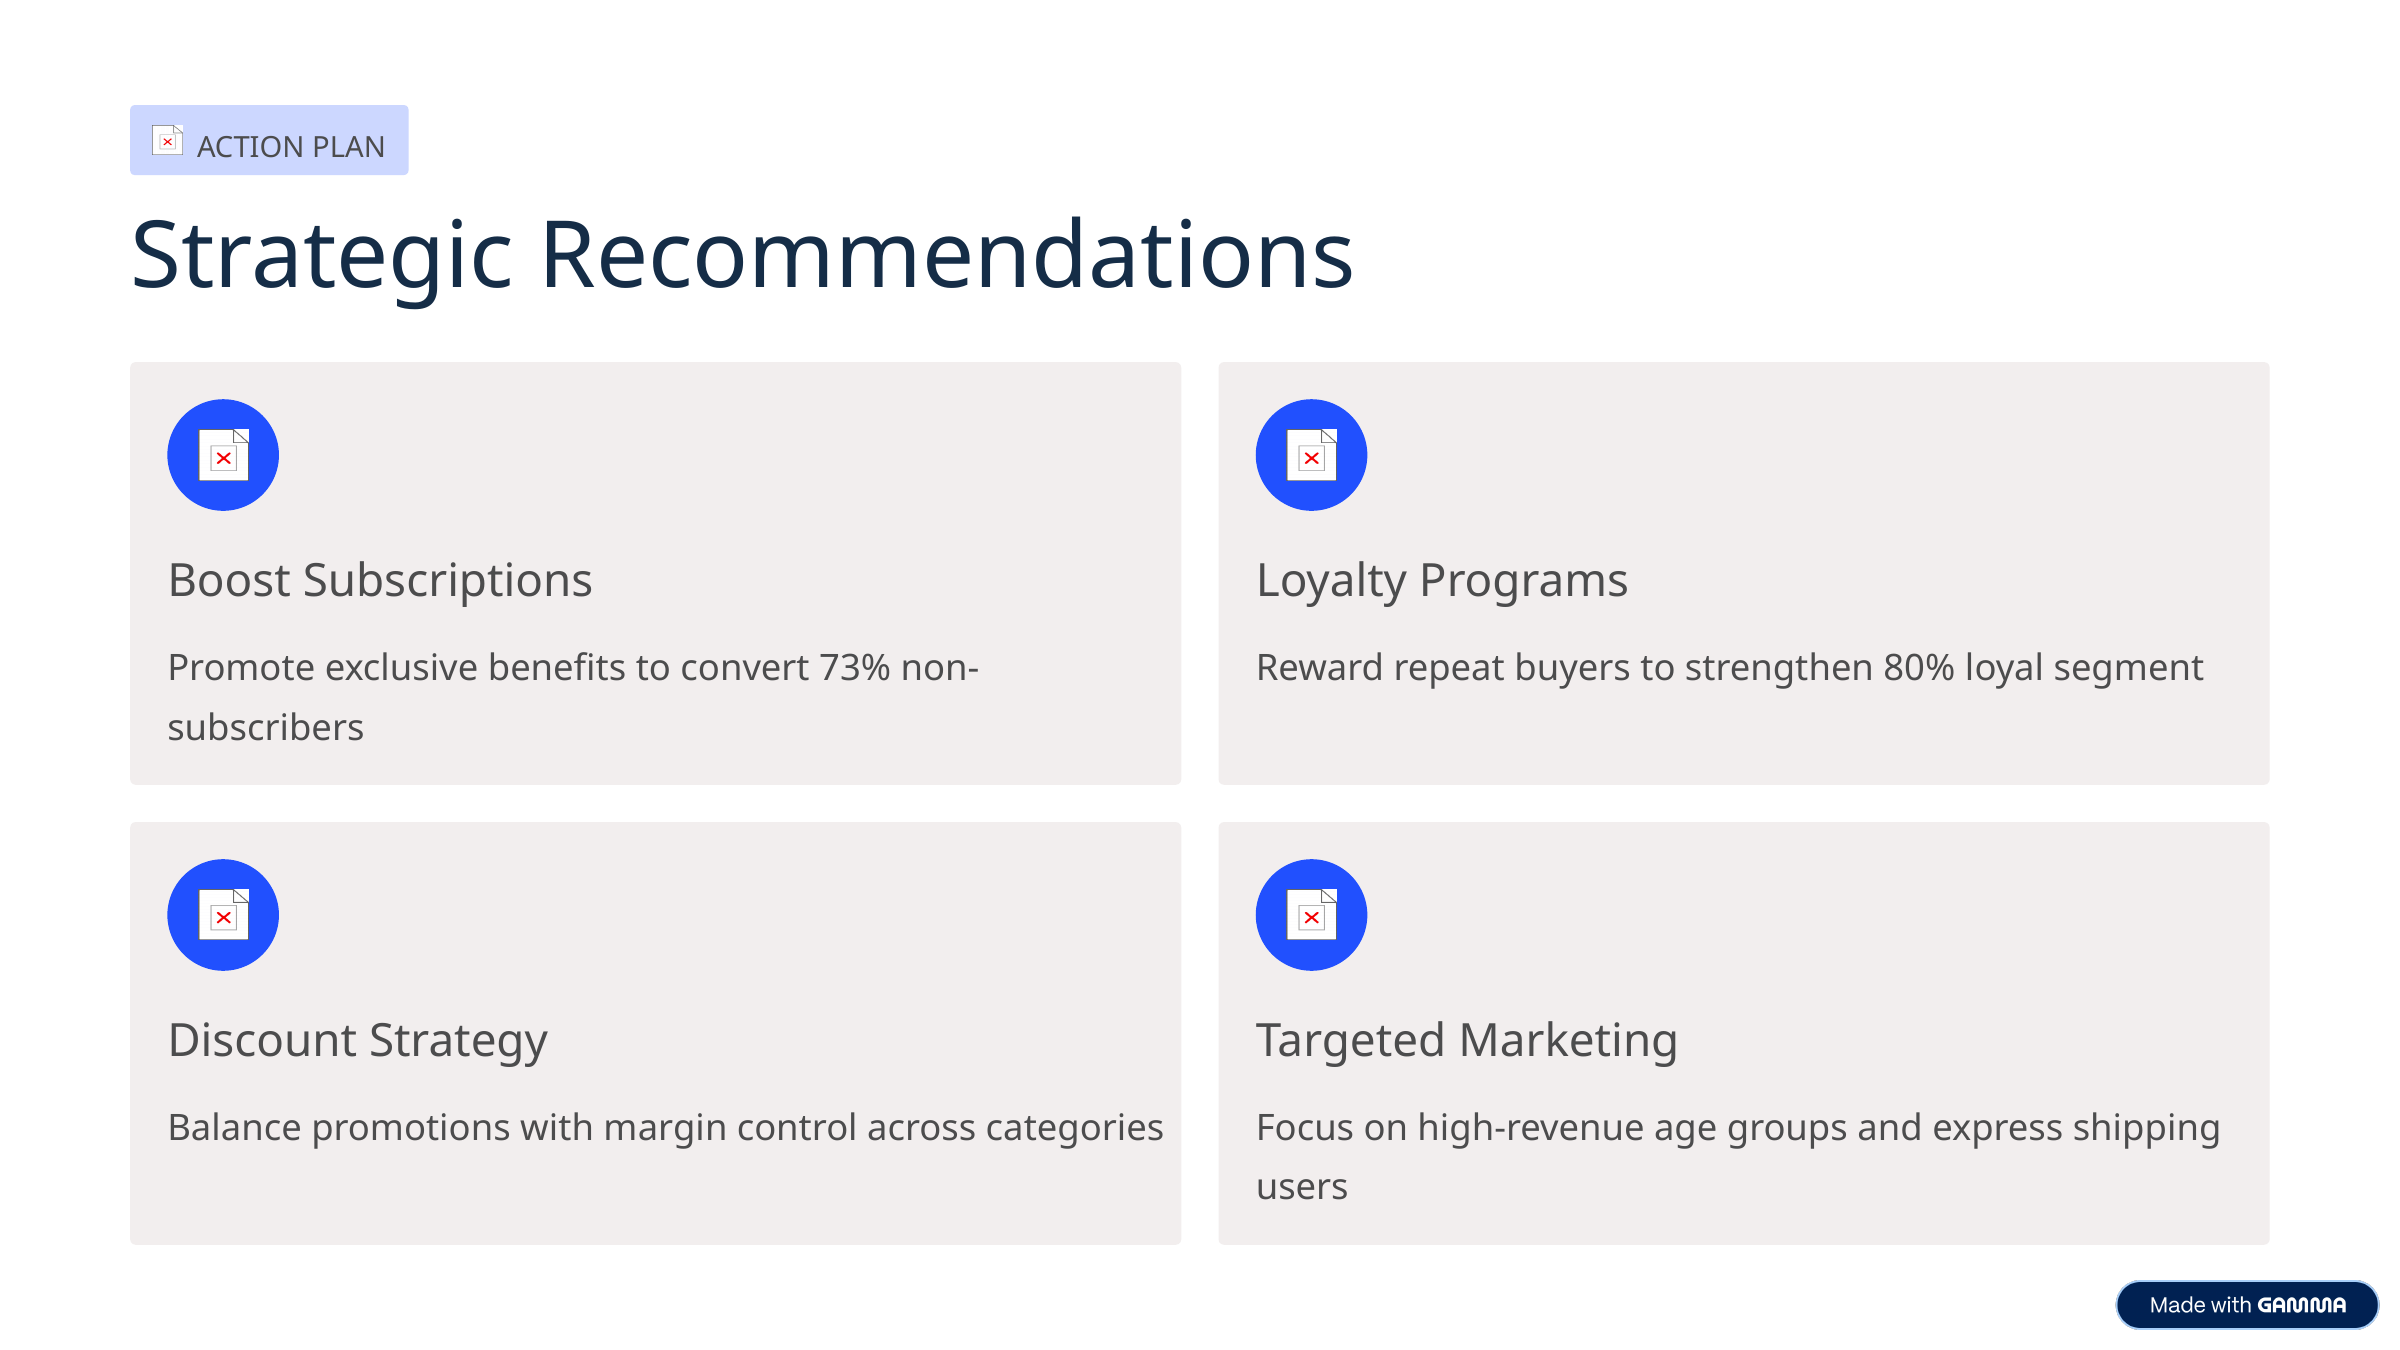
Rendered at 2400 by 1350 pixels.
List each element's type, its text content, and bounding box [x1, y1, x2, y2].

text_box Promote exclusive benefits to convert 73% non-subscribers [167, 628, 1145, 748]
text_box Discount Strategy [167, 1008, 633, 1067]
picture [1286, 889, 1337, 941]
text_box [130, 362, 1182, 785]
picture [152, 125, 183, 155]
text_box Boost Subscriptions [167, 548, 633, 607]
picture [198, 429, 249, 481]
text_box [1218, 822, 2270, 1245]
text_box ACTION PLAN [197, 116, 387, 164]
picture [2106, 1271, 2389, 1339]
text_box [1218, 362, 2270, 785]
text_box [1255, 399, 1368, 511]
text_box Reward repeat buyers to strengthen 80% loyal segment [1255, 628, 2233, 688]
text_box [130, 822, 1182, 1245]
text_box Strategic Recommendations [130, 189, 1213, 307]
text_box [130, 105, 409, 176]
text_box Focus on high-revenue age groups and express shipping users [1255, 1088, 2233, 1208]
text_box Targeted Marketing [1255, 1008, 1721, 1067]
text_box [167, 399, 279, 511]
picture [1286, 429, 1337, 481]
text_box Loyalty Programs [1255, 548, 1721, 607]
text_box Balance promotions with margin control across categories [167, 1088, 1145, 1148]
text_box [1255, 859, 1368, 971]
picture [198, 889, 249, 941]
text_box [167, 859, 279, 971]
